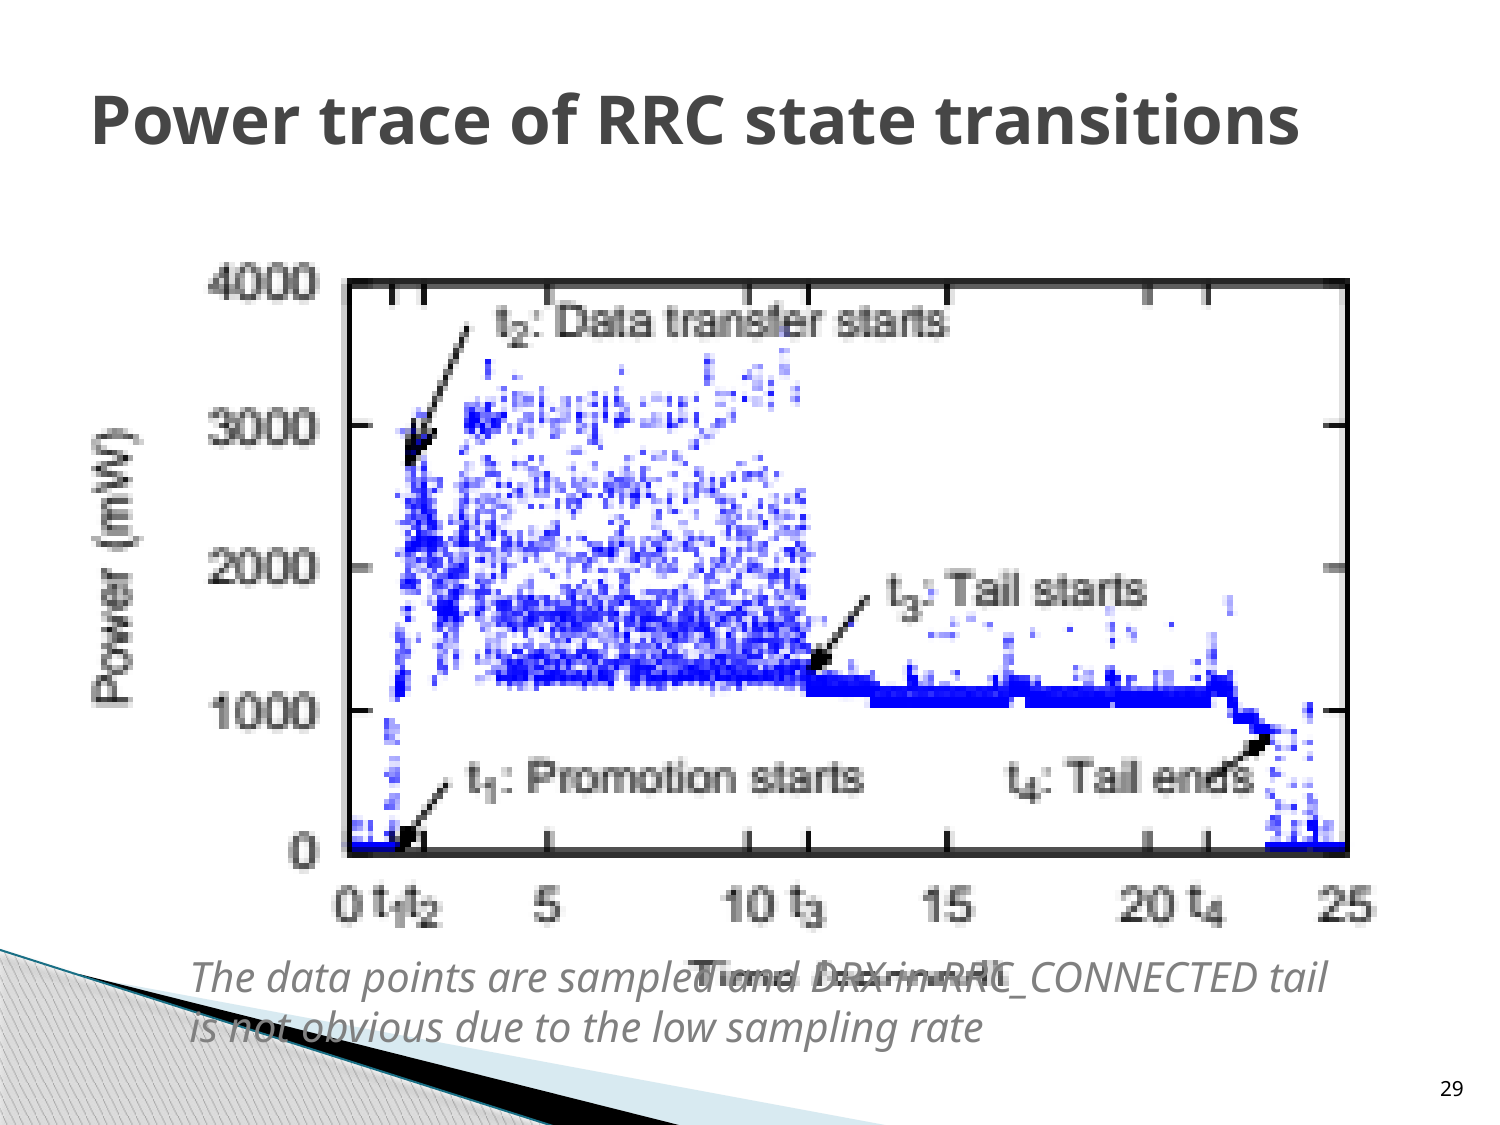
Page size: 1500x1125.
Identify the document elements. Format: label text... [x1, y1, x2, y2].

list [74, 242, 1426, 986]
text_box The data points are sampled and DRX in RRC_CONNECTED tail is not obvious due to the low sampling rate [174, 998, 1355, 1059]
slide_number 29 [1418, 1051, 1479, 1112]
title Power trace of RRC state transitions [75, 45, 1425, 192]
